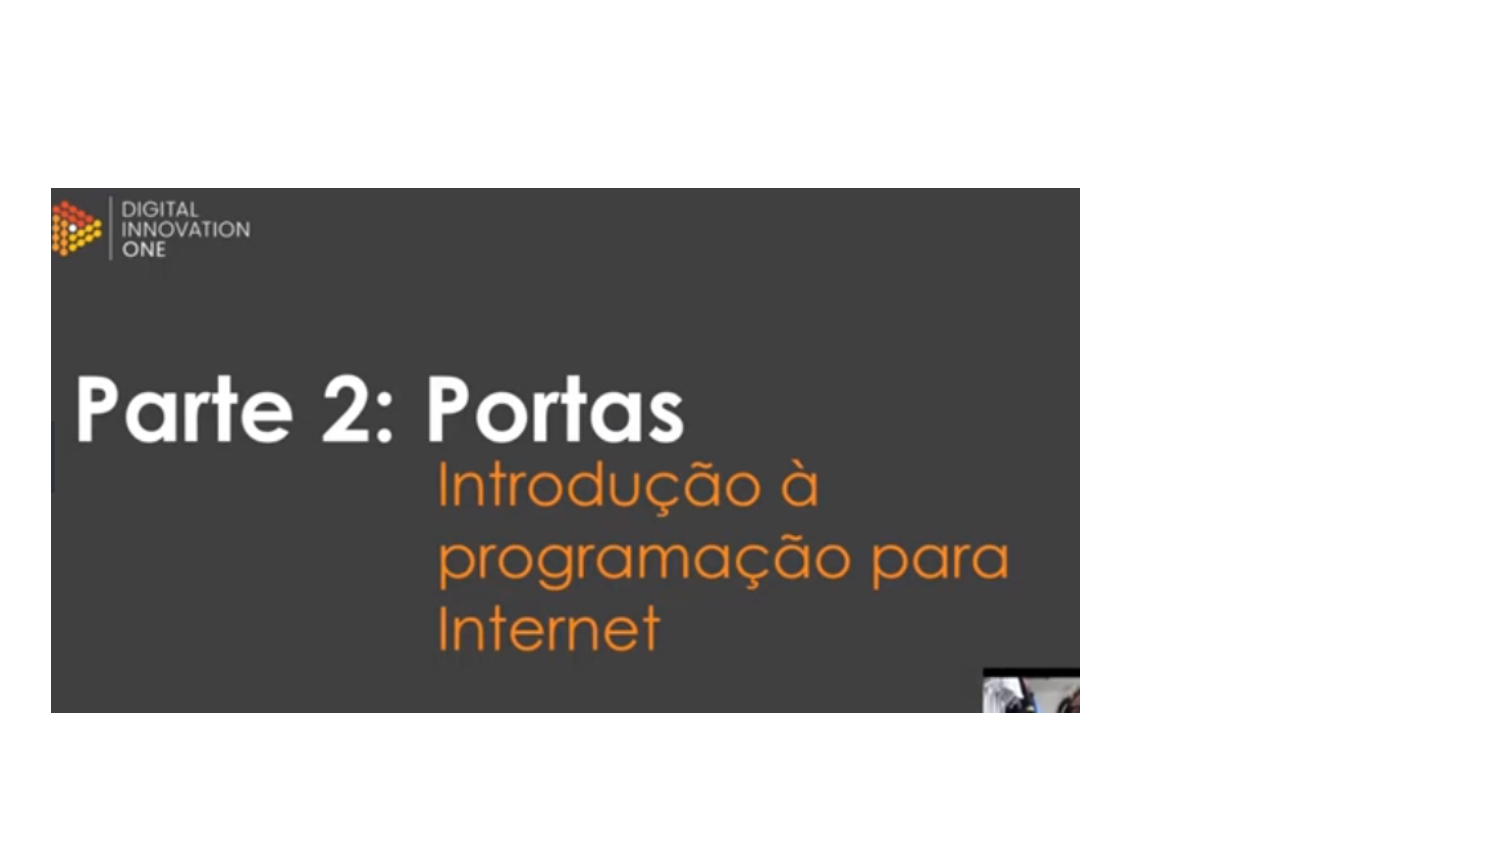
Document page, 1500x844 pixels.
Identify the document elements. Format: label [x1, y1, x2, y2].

picture [50, 188, 1080, 713]
